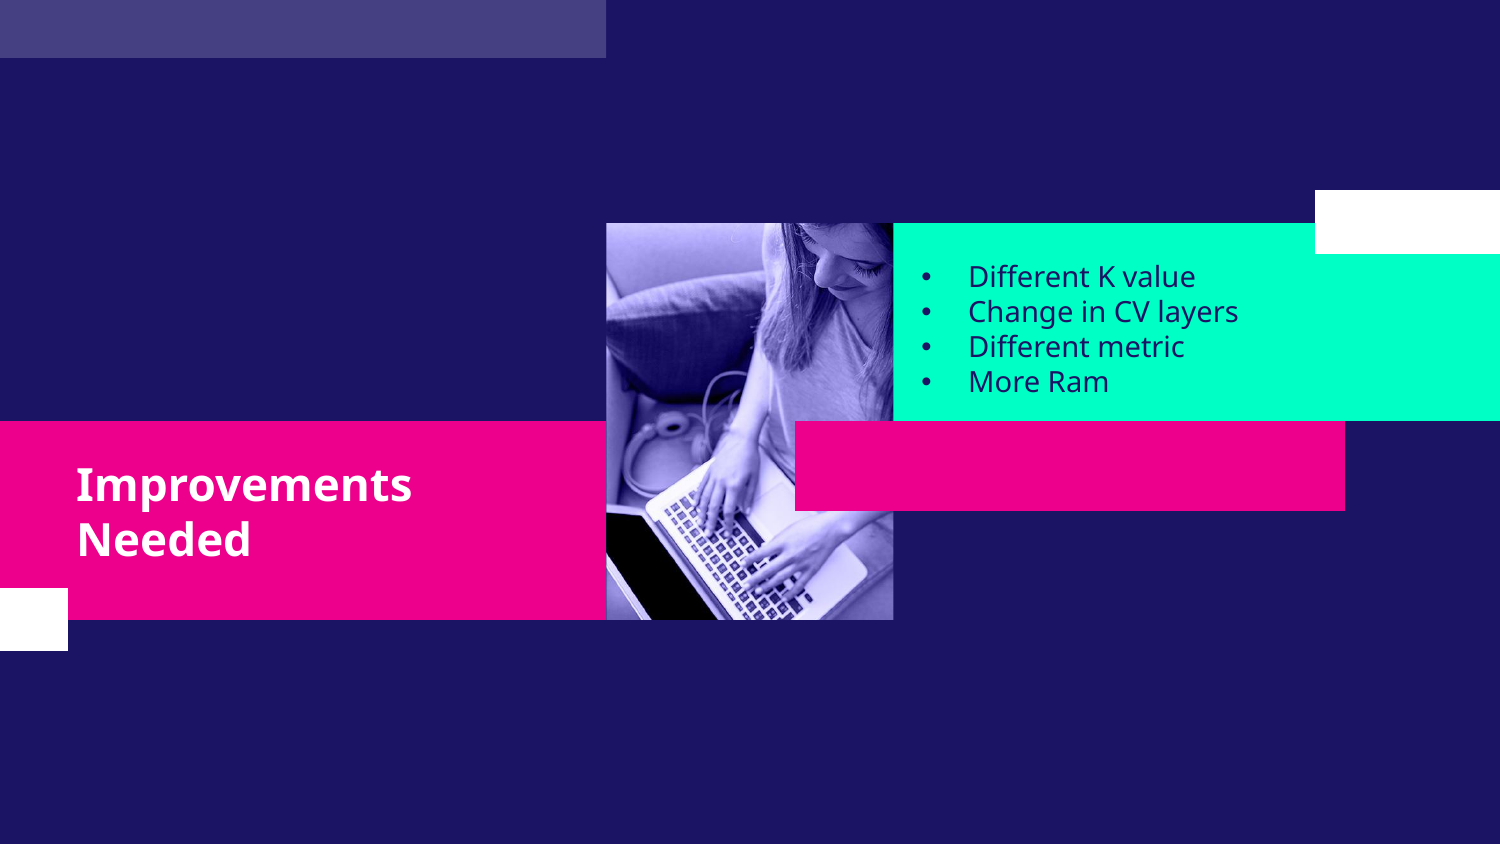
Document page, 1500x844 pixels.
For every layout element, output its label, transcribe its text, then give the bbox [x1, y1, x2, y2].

text_box [898, 421, 1346, 511]
subtitle Different K value Change in CV layers Different metric More Ram [906, 258, 1299, 336]
picture [606, 222, 894, 620]
title Improvements Needed [61, 489, 600, 533]
